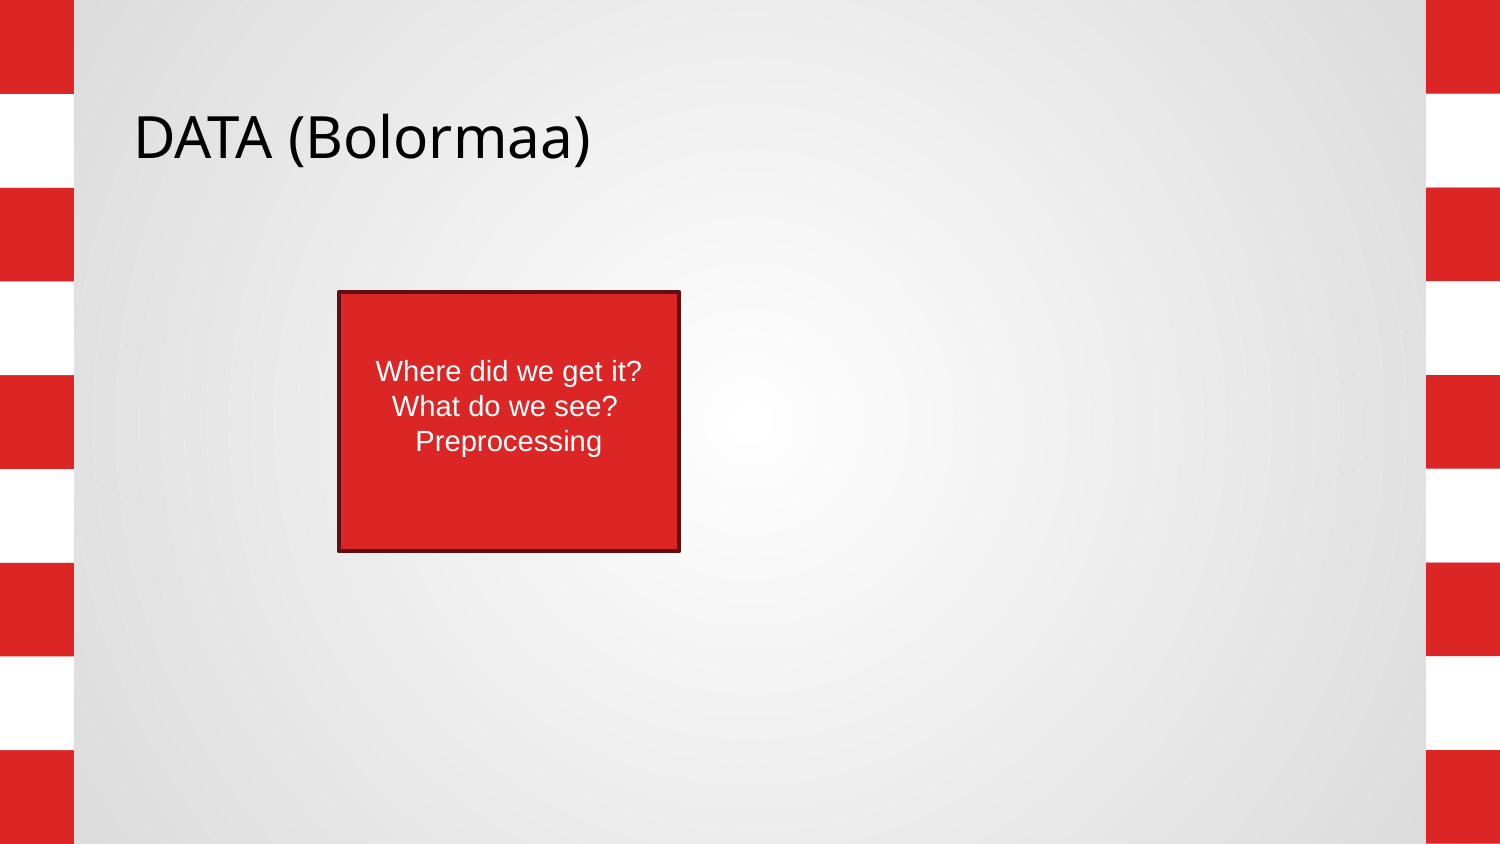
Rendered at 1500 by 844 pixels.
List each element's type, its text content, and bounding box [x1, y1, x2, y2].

text_box Where did we get it? What do we see? Preprocessing [337, 290, 681, 553]
title DATA (Bolormaa) [118, 88, 1382, 183]
